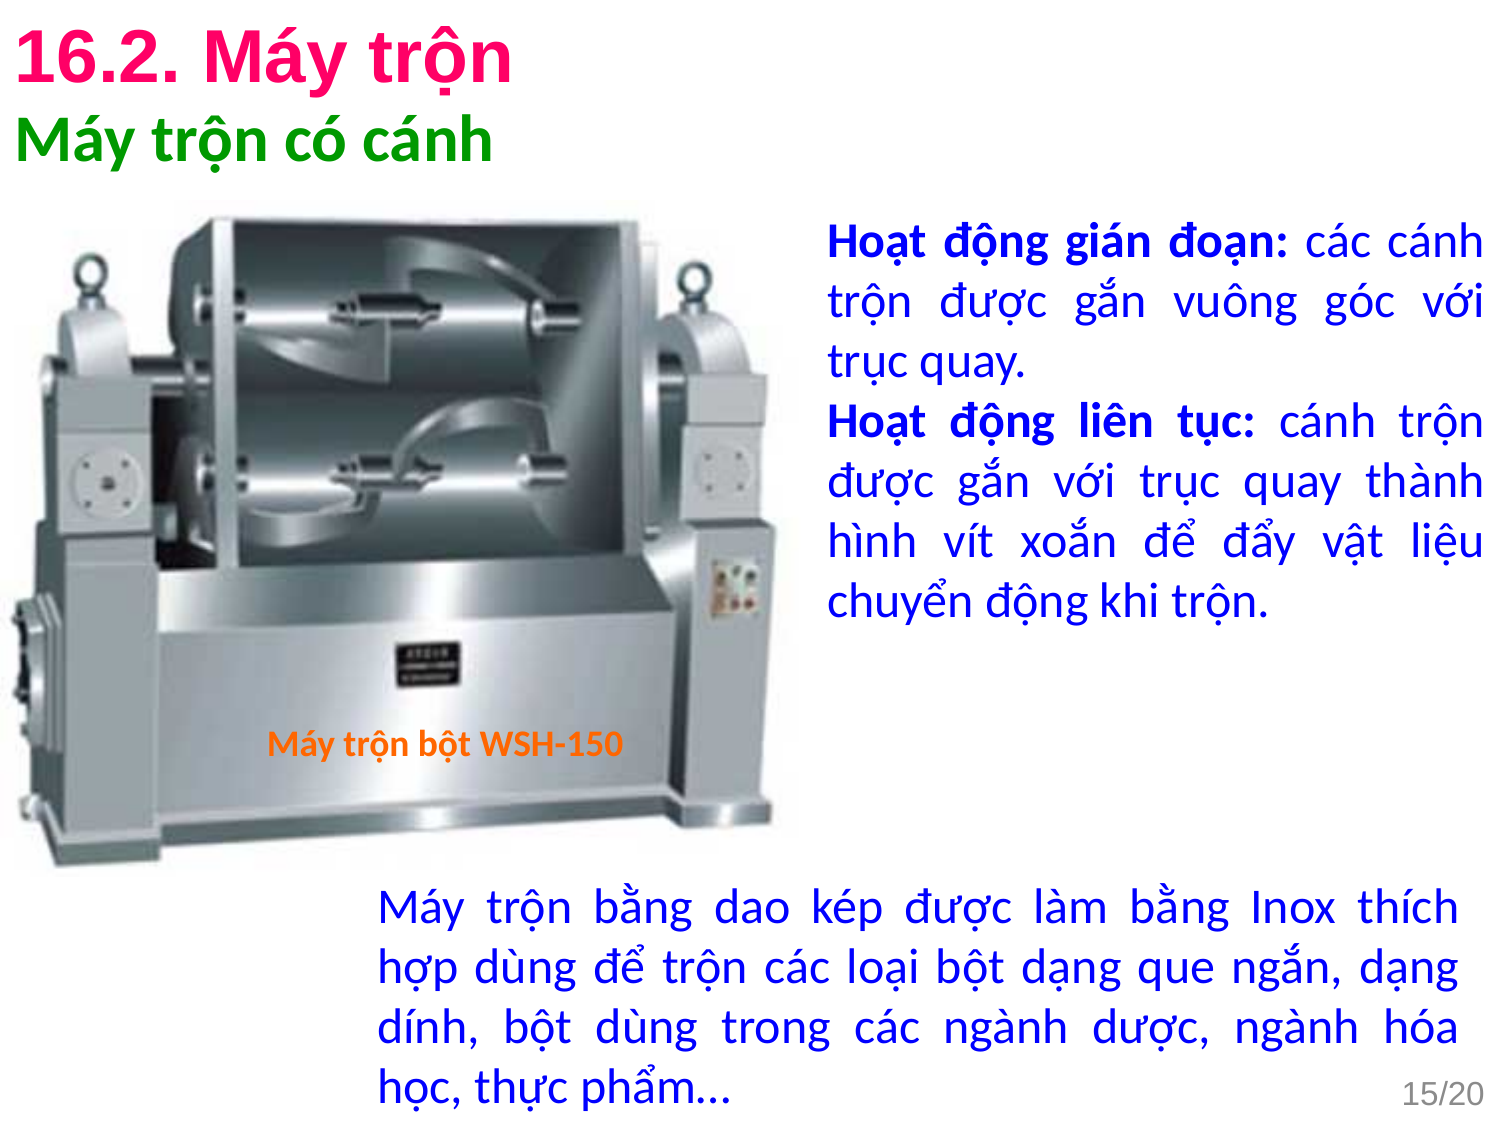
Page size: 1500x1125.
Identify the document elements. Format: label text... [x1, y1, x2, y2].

text_box Hoạt động gián đoạn: các cánh trộn được gắn vuông góc với trục quay. Hoạt động liên tục: cánh trộn được gắn với trục quay thành hình vít xoắn để đẩy vật liệu chuyển động khi trộn. [813, 199, 1500, 635]
text_box Máy trộn bằng dao kép được làm bằng Inox thích hợp dùng để trộn các loại bột dạng que ngắn, dạng dính, bột dùng trong các ngành dược, ngành hóa học, thực phẩm… [362, 865, 1475, 1121]
picture [0, 199, 813, 878]
slide_number 15/20 [1149, 1062, 1500, 1123]
text_box 16.2. Máy trộn [0, 0, 1500, 87]
text_box Máy trộn có cánh [0, 87, 1500, 183]
